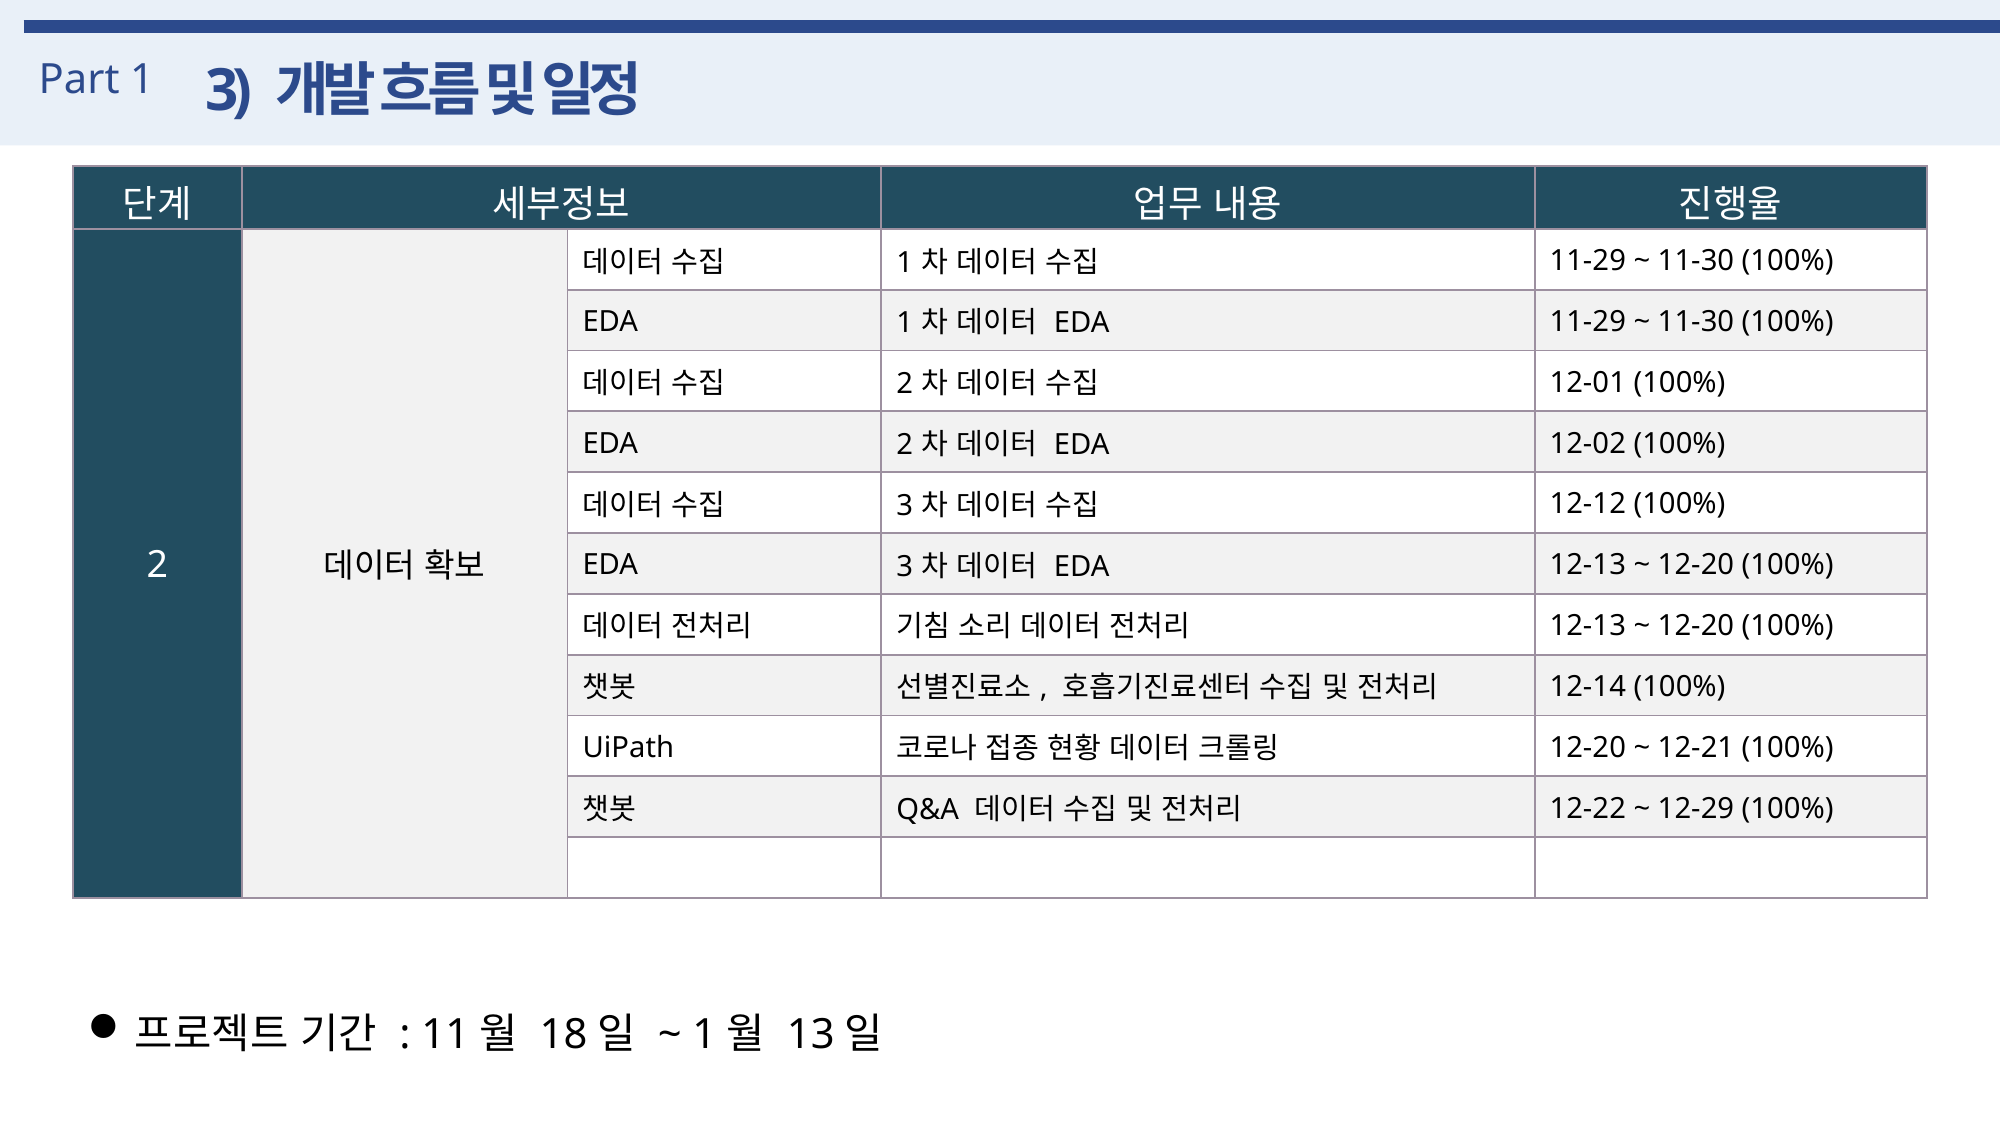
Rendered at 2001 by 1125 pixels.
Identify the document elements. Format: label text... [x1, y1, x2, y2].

table_cell 데이터 전처리 [568, 595, 880, 654]
table_cell 코로나 접종 현황 데이터 크롤링 [882, 716, 1534, 775]
table_cell 11-29 ~ 11-30 (100%) [1536, 230, 1926, 289]
table_cell Q&A 데이터 수집 및 전처리 [882, 777, 1534, 836]
table_header 업무 내용 [882, 167, 1534, 228]
table_header 단계 [74, 167, 241, 228]
text_box 3) 개발 흐름 및 일정 [190, 44, 1060, 130]
text_box [0, 0, 2000, 146]
table_cell 12-22 ~ 12-29 (100%) [1536, 777, 1926, 836]
table_cell EDA [568, 291, 880, 350]
table_header 진행율 [1536, 167, 1926, 228]
table_cell 챗봇 [568, 656, 880, 715]
table_cell [882, 838, 1534, 897]
table_cell 12-20 ~ 12-21 (100%) [1536, 716, 1926, 775]
table_cell EDA [568, 534, 880, 593]
table_cell 12-13 ~ 12-20 (100%) [1536, 595, 1926, 654]
table_cell 2차 데이터 수집 [882, 351, 1534, 410]
table_header 세부정보 [243, 167, 880, 228]
table_cell 챗봇 [568, 777, 880, 836]
table_cell 2차 데이터 EDA [882, 412, 1534, 471]
table_cell 데이터 수집 [568, 473, 880, 532]
table_cell 12-14 (100%) [1536, 656, 1926, 715]
table_cell 2 [74, 230, 241, 897]
table_cell 12-12 (100%) [1536, 473, 1926, 532]
table_cell [1536, 838, 1926, 897]
table_cell 선별진료소, 호흡기진료센터 수집 및 전처리 [882, 656, 1534, 715]
table_cell 1차 데이터 EDA [882, 291, 1534, 350]
table_cell 12-02 (100%) [1536, 412, 1926, 471]
table_cell 12-13 ~ 12-20 (100%) [1536, 534, 1926, 593]
table_cell 데이터 확보 [243, 230, 567, 897]
table_cell [568, 838, 880, 897]
table_cell 1차 데이터 수집 [882, 230, 1534, 289]
table_cell EDA [568, 412, 880, 471]
table_cell 3차 데이터 EDA [882, 534, 1534, 593]
table_cell UiPath [568, 716, 880, 775]
table_cell 데이터 수집 [568, 351, 880, 410]
table_cell 데이터 수집 [568, 230, 880, 289]
text_box 프로젝트 기간 : 11월 18일 ~ 1월 13일 [73, 999, 1927, 1064]
table_cell 기침 소리 데이터 전처리 [882, 595, 1534, 654]
table_cell 3차 데이터 수집 [882, 473, 1534, 532]
table_cell 12-01 (100%) [1536, 351, 1926, 410]
table_cell 11-29 ~ 11-30 (100%) [1536, 291, 1926, 350]
text_box Part 1 [23, 44, 170, 110]
